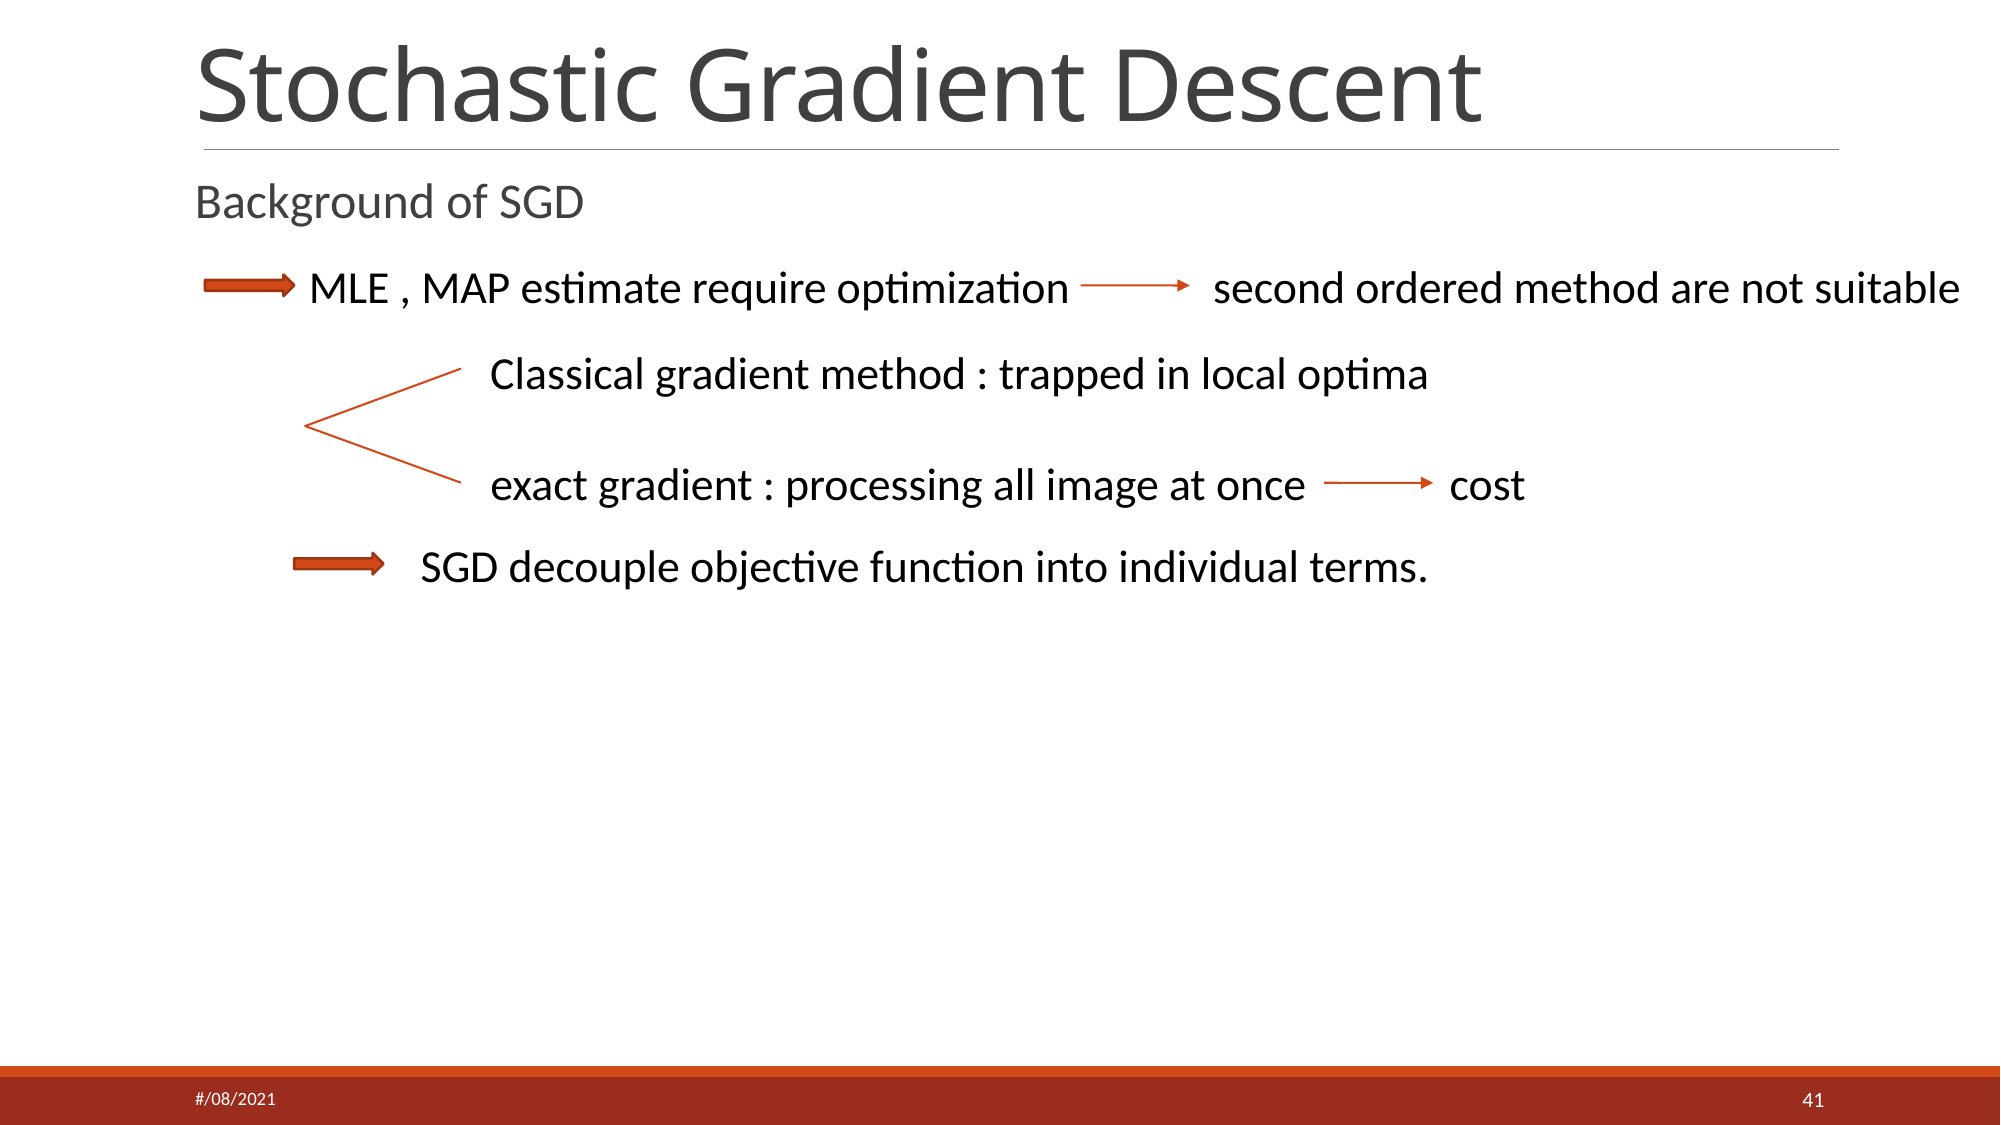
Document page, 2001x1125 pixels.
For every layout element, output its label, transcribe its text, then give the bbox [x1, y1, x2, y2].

text_box [292, 551, 385, 576]
slide_number #/08/2021 [180, 1077, 586, 1120]
slide_number 41 [1624, 1077, 1840, 1120]
title Stochastic Gradient Descent [180, 0, 1830, 150]
text_box Background of SGD [179, 161, 632, 236]
text_box SGD decouple objective function into individual terms. [405, 529, 1591, 600]
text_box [204, 249, 1991, 519]
